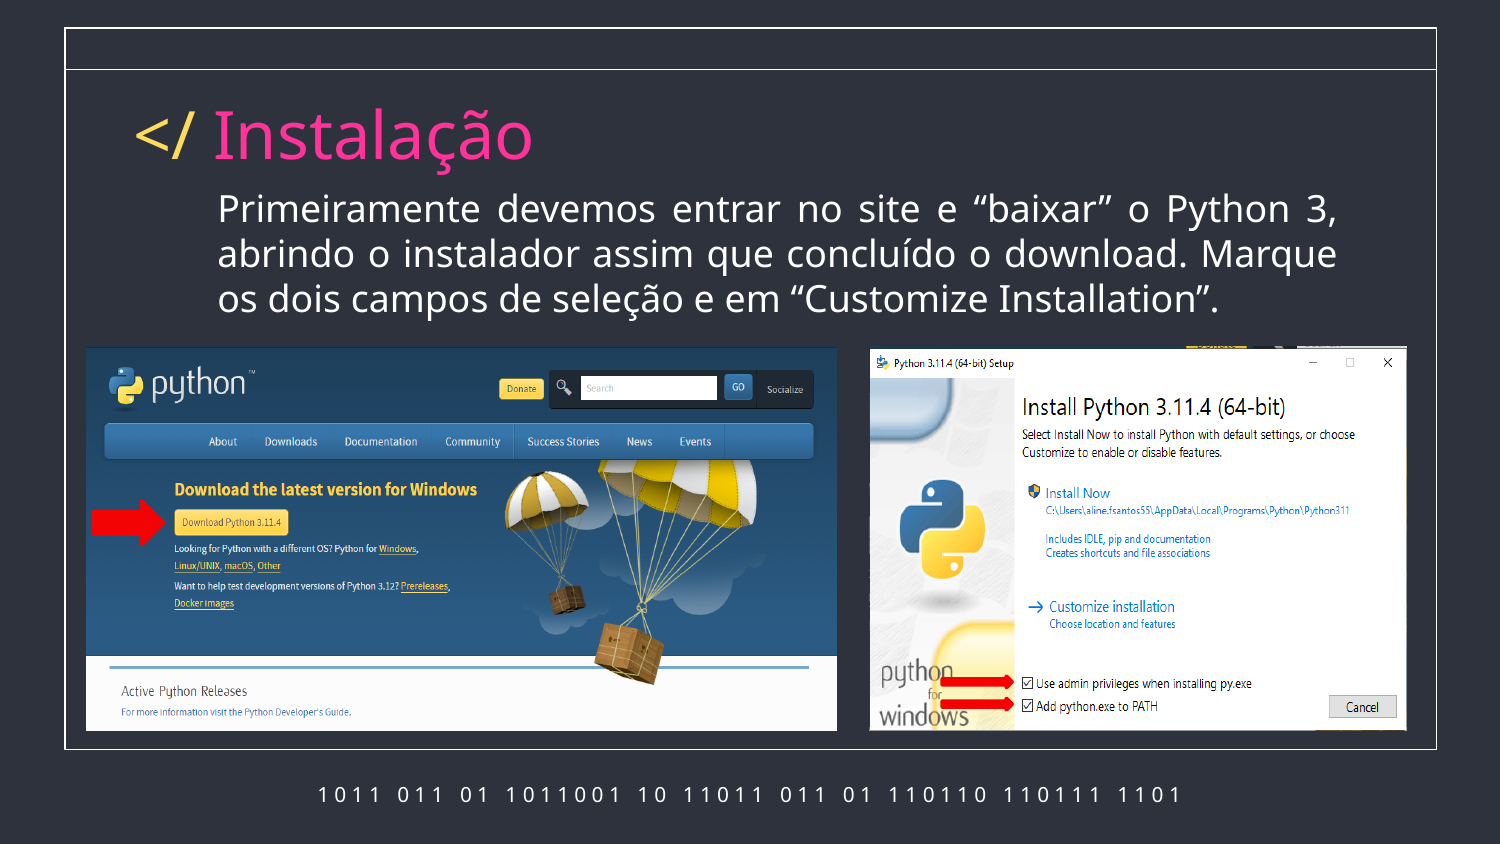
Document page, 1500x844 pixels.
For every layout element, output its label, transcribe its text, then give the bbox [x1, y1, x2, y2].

title </ Instalação [118, 78, 1382, 170]
list Primeiramente devemos entrar no site e “baixar” o Python 3, abrindo o instalador assim que concluído o download. Marque os dois campos de seleção e em “Customize Installation”. [177, 169, 1354, 347]
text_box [85, 346, 837, 731]
picture [869, 346, 1407, 731]
